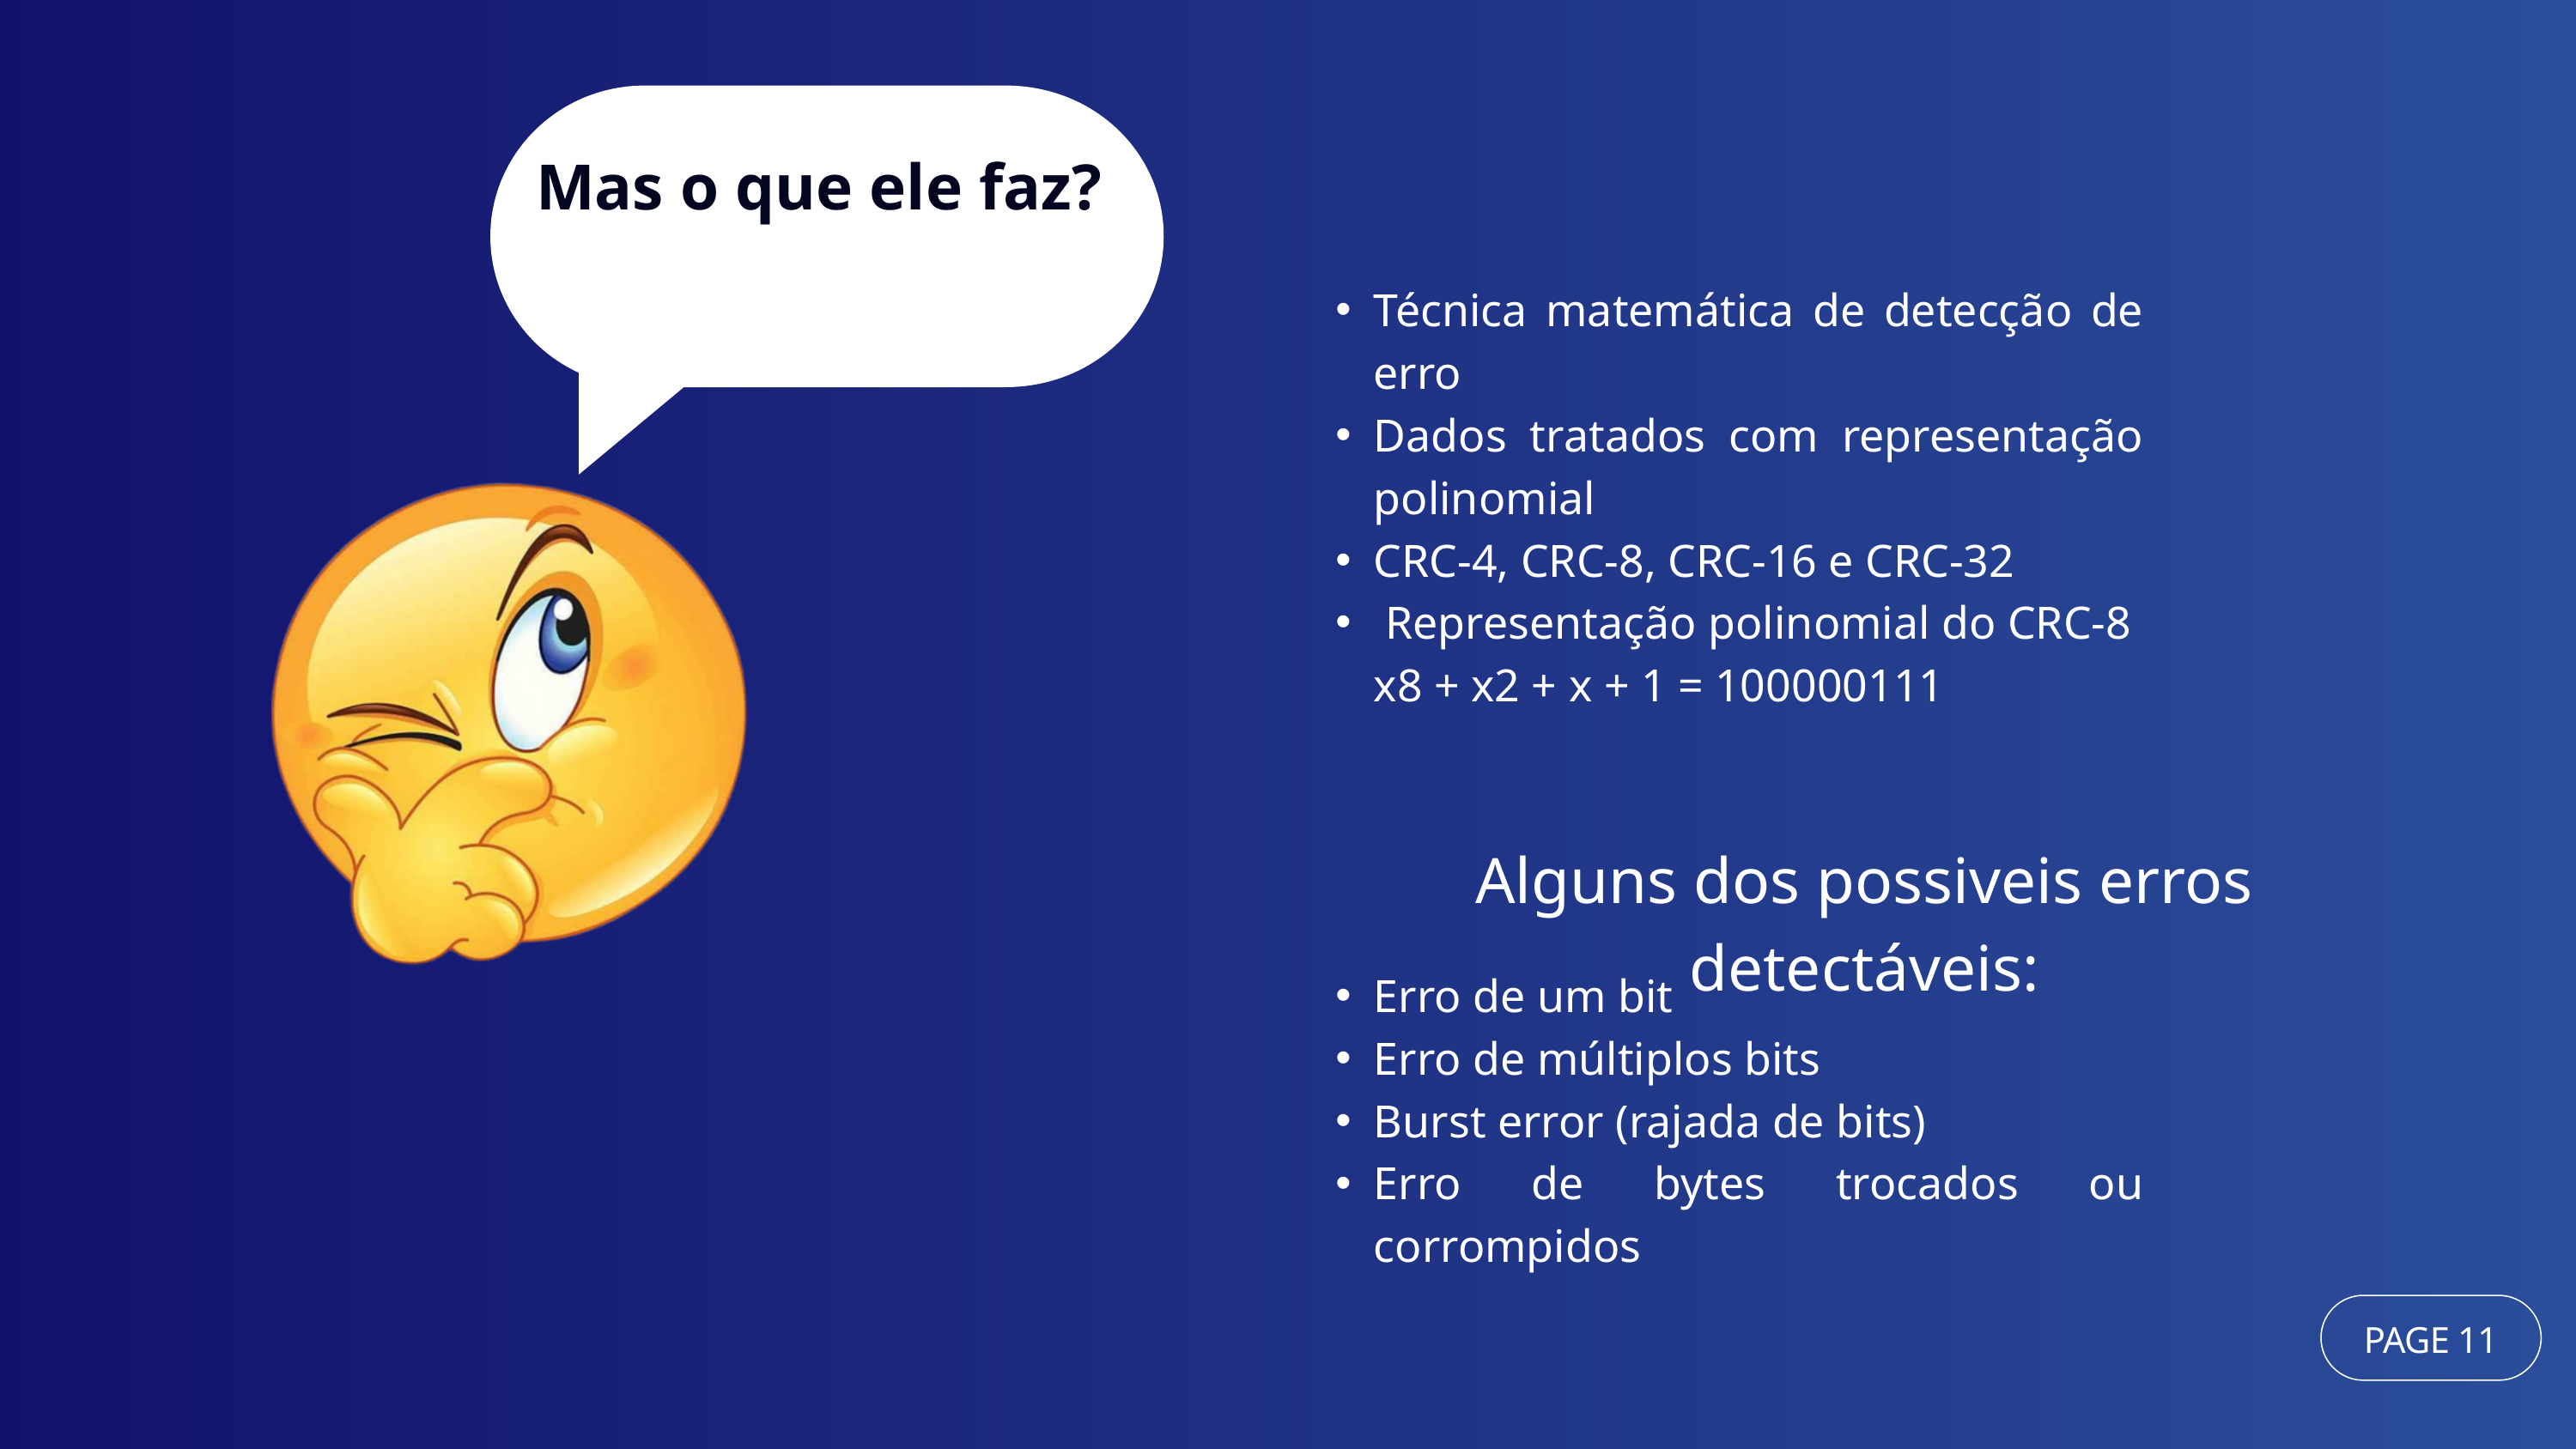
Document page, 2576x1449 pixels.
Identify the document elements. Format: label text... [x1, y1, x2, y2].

text_box Técnica matemática de detecção de erro Dados tratados com representação polinomial CRC-4, CRC-8, CRC-16 e CRC-32 Representação polinomial do CRC-8 x8 + x2 + x + 1 = 100000111 [1297, 273, 2145, 711]
text_box Erro de um bit Erro de múltiplos bits Burst error (rajada de bits) Erro de bytes trocados ou corrompidos [1297, 959, 2145, 1272]
text_box [270, 482, 749, 967]
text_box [2320, 1294, 2542, 1381]
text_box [489, 85, 1164, 475]
text_box Alguns dos possiveis erros detectáveis: [1297, 828, 2432, 1003]
